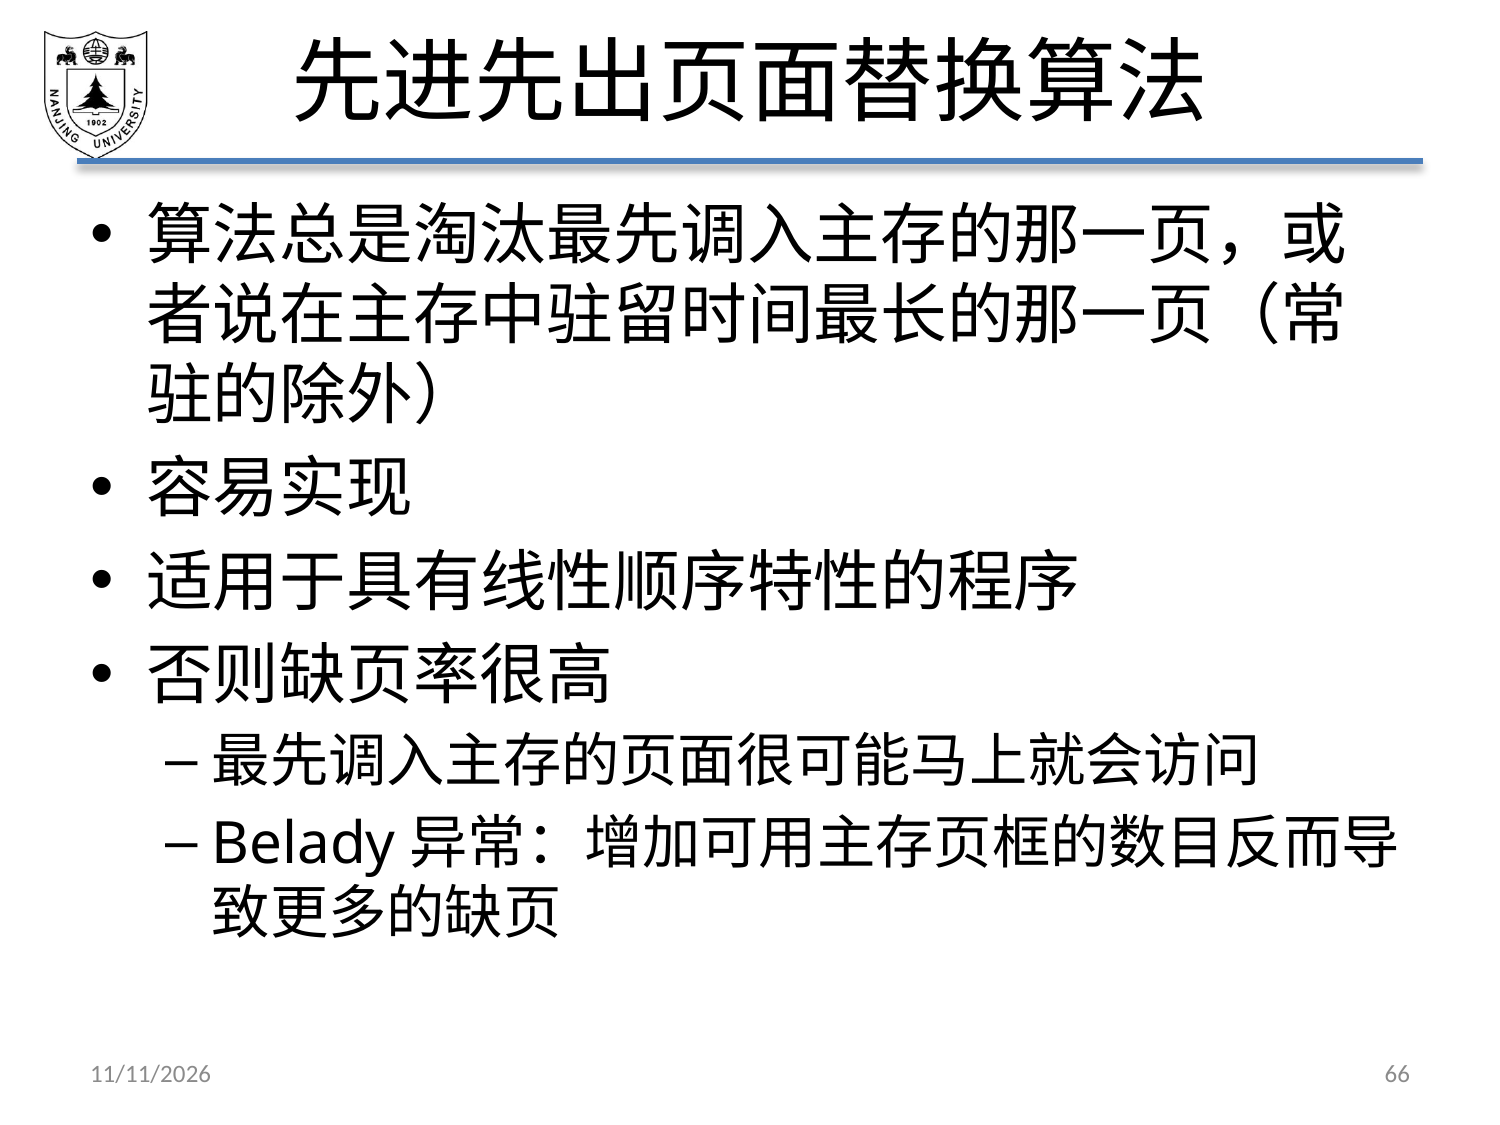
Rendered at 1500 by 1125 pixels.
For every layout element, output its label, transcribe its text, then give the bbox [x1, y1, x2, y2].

title 先进先出页面替换算法 [75, 0, 1425, 161]
slide_number 66 [1074, 1042, 1425, 1103]
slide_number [75, 1042, 425, 1103]
list 算法总是淘汰最先调入主存的那一页，或者说在主存中驻留时间最长的那一页（常驻的除外） 容易实现 适用于具有线性顺序特性的程序 否则缺页率很高 最先调入主存的页面很可能马上就会访问 Belady异常：增加可用主存页框的数目反而导致更多的缺页 [75, 184, 1425, 1005]
picture [41, 30, 75, 161]
